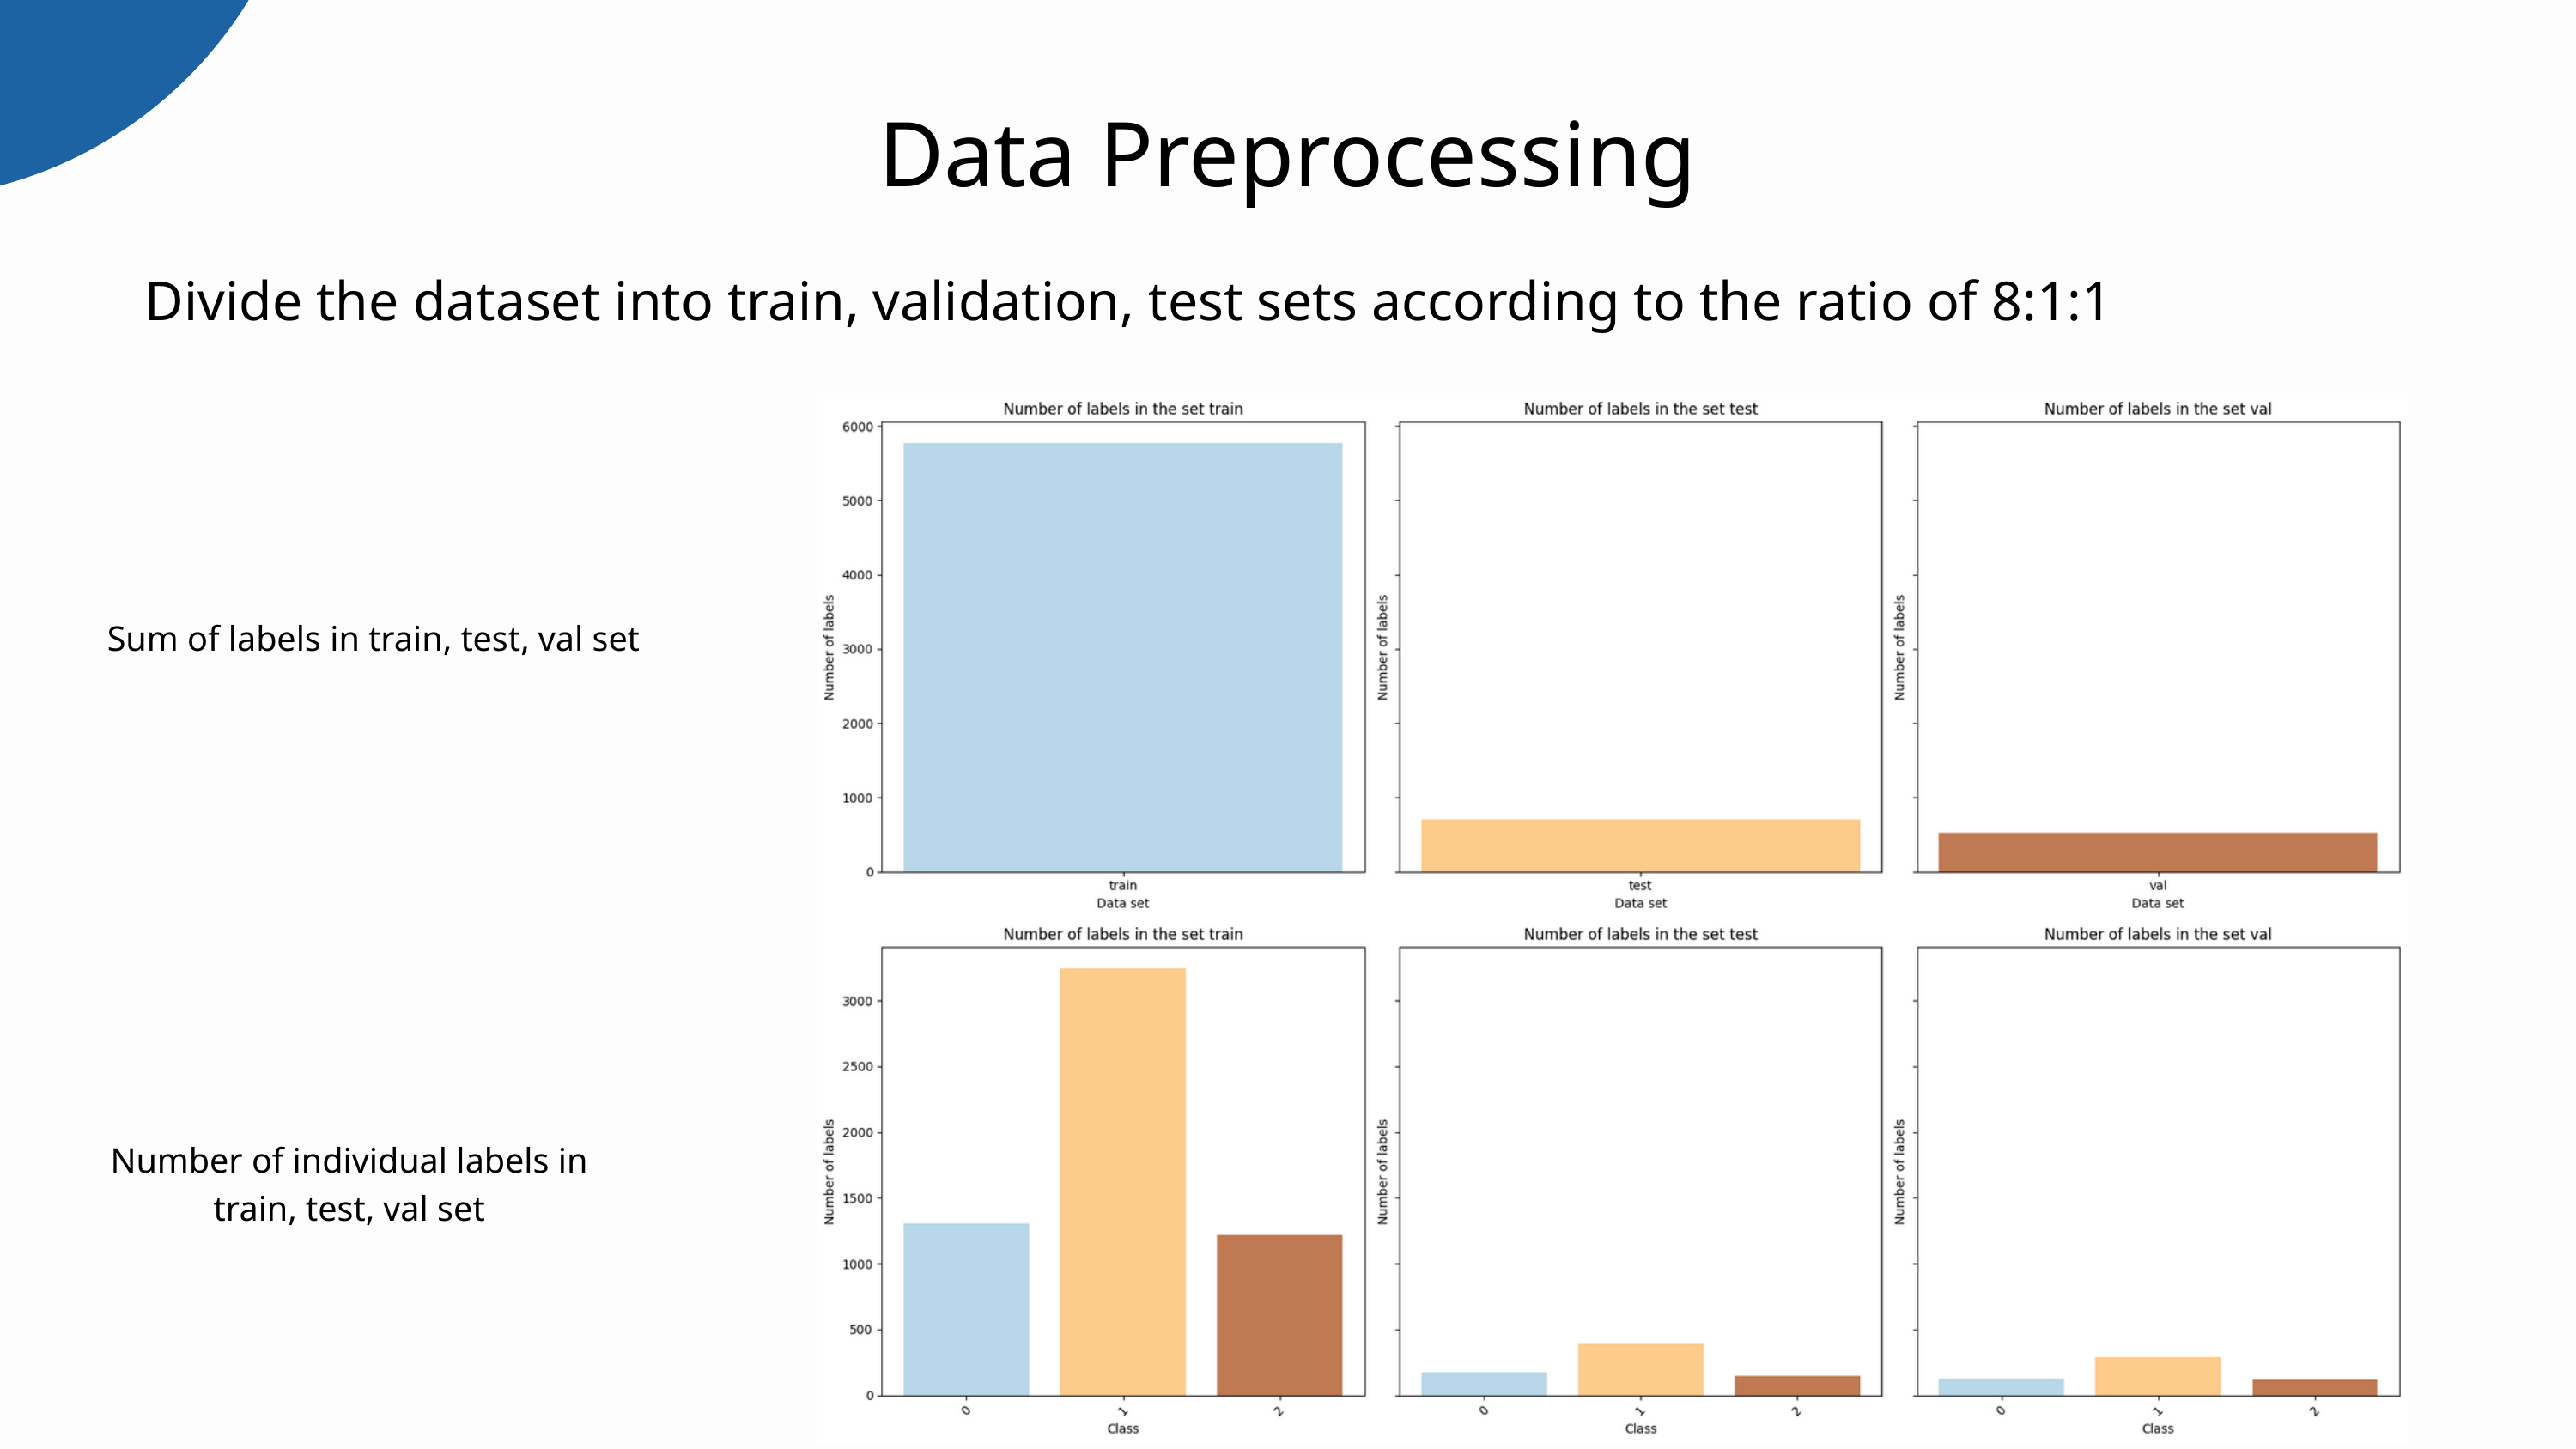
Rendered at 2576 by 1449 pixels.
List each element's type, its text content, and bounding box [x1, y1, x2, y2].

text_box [0, 0, 311, 200]
text_box Divide the dataset into train, validation, test sets according to the ratio of 8:1:1 [144, 256, 2338, 332]
text_box [816, 919, 2409, 1445]
text_box Number of individual labels in train, test, val set [75, 1132, 624, 1228]
text_box [816, 393, 2409, 919]
text_box Data Preprocessing [841, 79, 1735, 205]
text_box Sum of labels in train, test, val set [75, 610, 673, 658]
